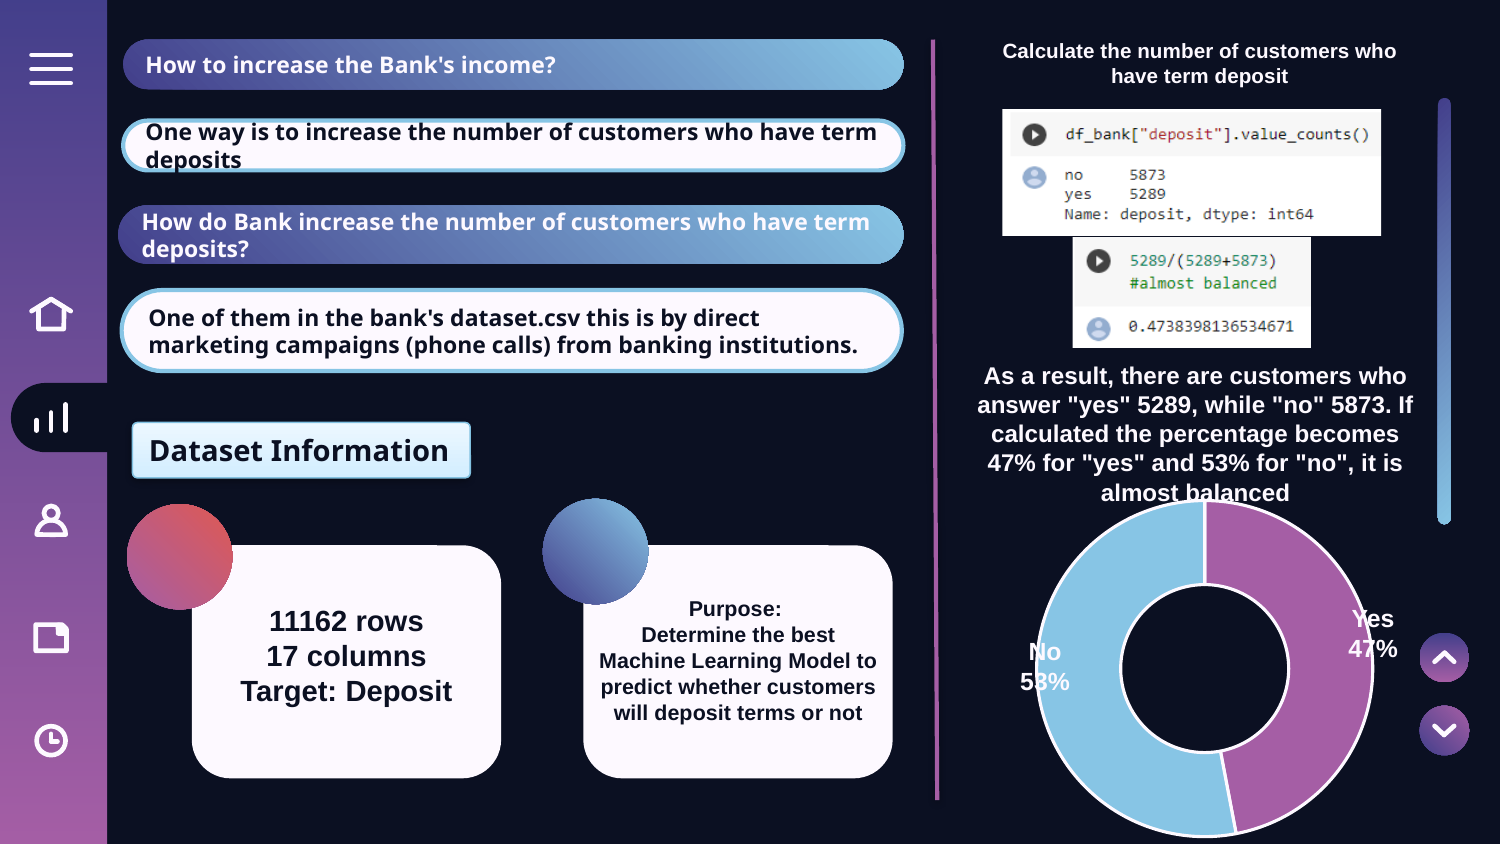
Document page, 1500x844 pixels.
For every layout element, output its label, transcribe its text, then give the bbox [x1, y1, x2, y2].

chart [941, 493, 1468, 844]
text_box [202, 766, 491, 779]
text_box [21, 707, 86, 772]
text_box [21, 388, 86, 452]
picture [1002, 108, 1382, 348]
text_box One of them in the bank's dataset.csv this is by direct marketing campaigns (phone calls) from banking institutions. [119, 287, 904, 374]
text_box How do Bank increase the number of customers who have term deposits? [118, 205, 904, 264]
text_box [10, 393, 21, 443]
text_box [932, 39, 938, 801]
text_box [35, 624, 67, 651]
text_box [18, 491, 83, 556]
text_box [21, 285, 86, 350]
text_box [31, 54, 71, 84]
text_box [228, 545, 501, 579]
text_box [36, 505, 66, 550]
text_box [127, 504, 233, 607]
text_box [36, 725, 66, 756]
text_box [542, 498, 649, 605]
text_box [31, 298, 71, 330]
text_box One way is to increase the number of customers who have term deposits [121, 118, 906, 173]
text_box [36, 404, 66, 431]
text_box Purpose: Determine the best Machine Learning Model to predict whether customers will deposit terms or not [583, 567, 894, 753]
text_box [585, 753, 891, 779]
text_box Dataset Information [131, 421, 472, 479]
text_box How to increase the Bank's income? [123, 39, 904, 90]
text_box [21, 608, 86, 673]
text_box [27, 382, 119, 453]
text_box 11162 rows 17 columns Target: Deposit [162, 579, 531, 766]
text_box Calculate the number of customers who have term deposit [980, 22, 1420, 104]
text_box As a result, there are customers who answer "yes" 5289, while "no" 5873. If calculated the percentage becomes 47% for "yes" and 53% for "no", it is almost balanced [951, 345, 1440, 491]
text_box [647, 545, 889, 567]
